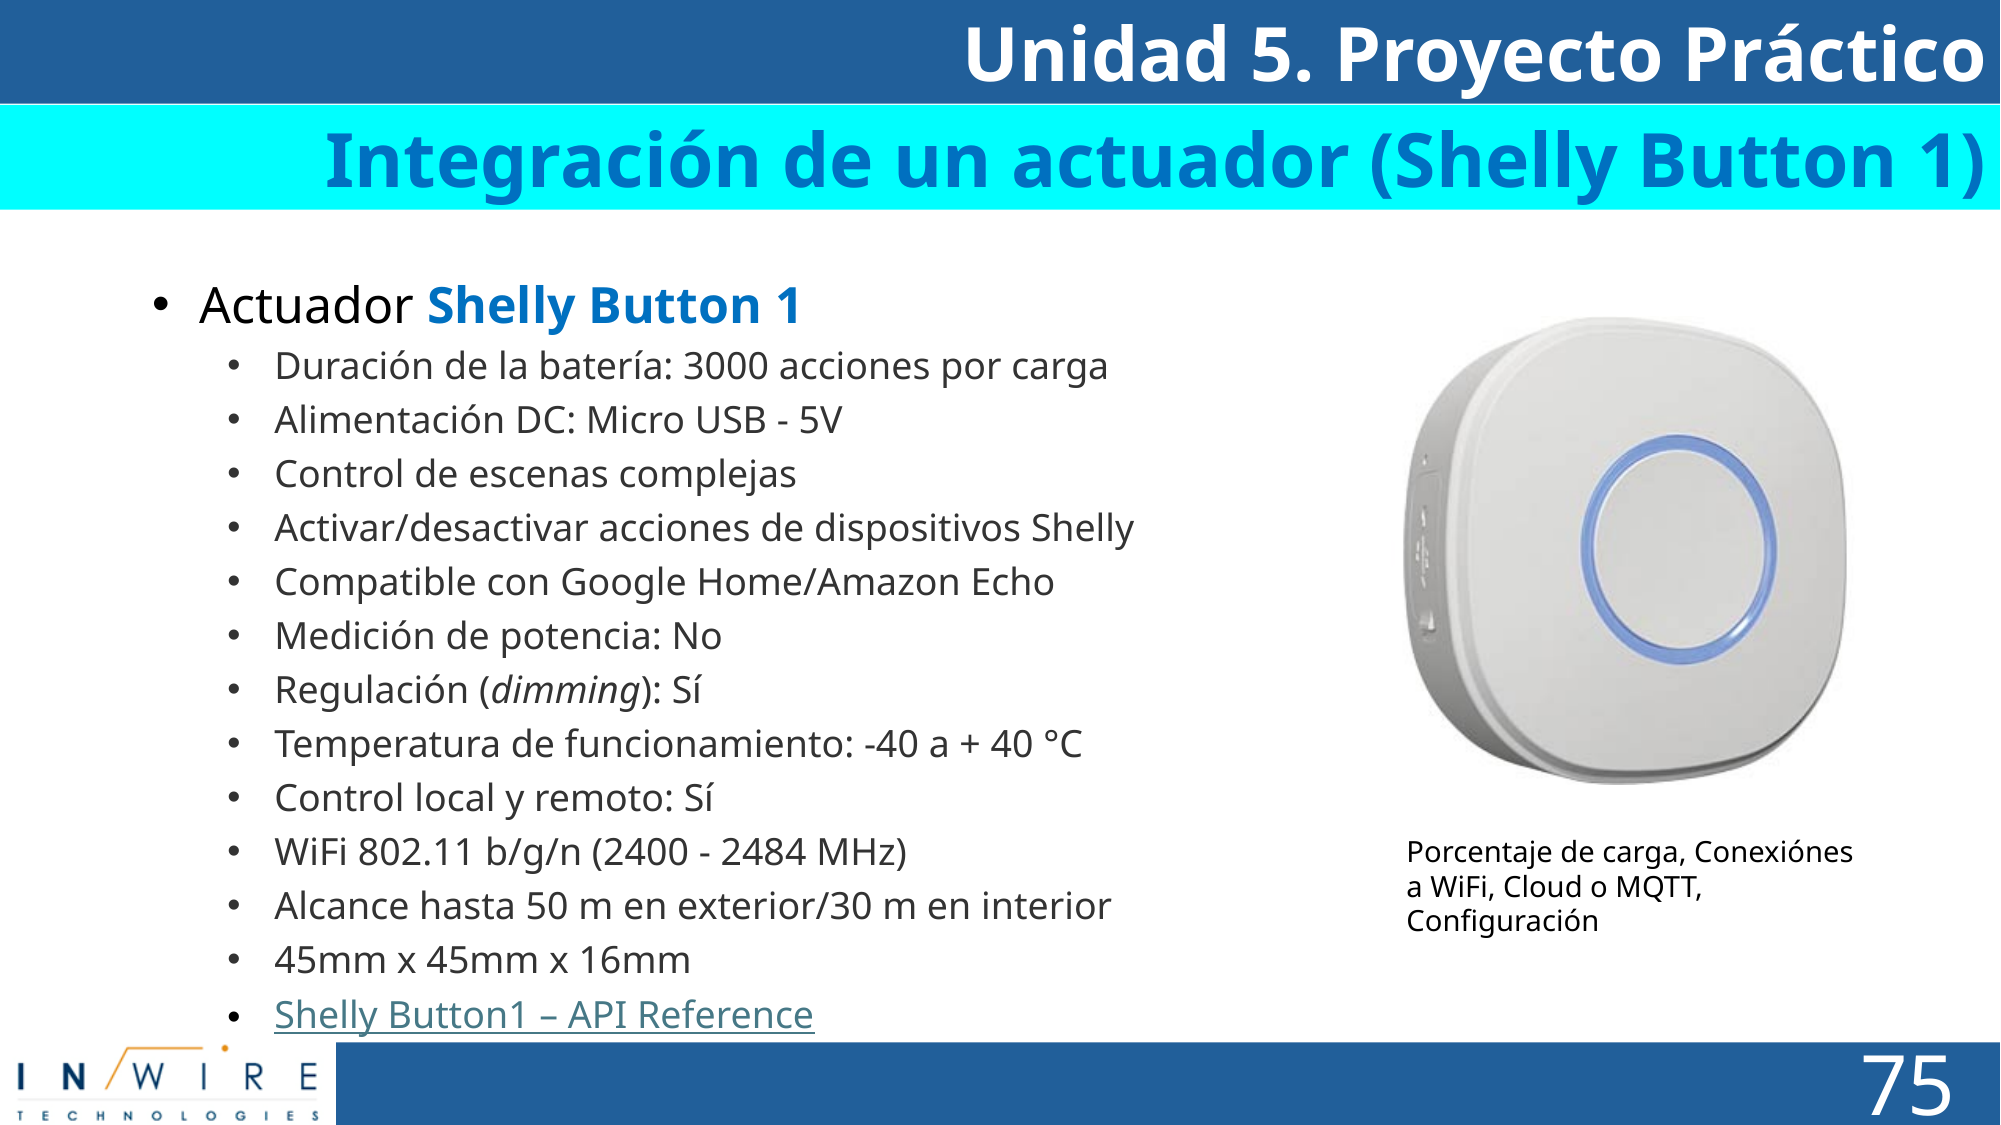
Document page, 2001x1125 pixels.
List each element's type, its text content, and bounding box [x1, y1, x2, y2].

list Actuador Shelly Button 1 Duración de la batería: 3000 acciones por carga Alimentación DC: Micro USB - 5V Control de escenas complejas Activar/desactivar acciones de dispositivos Shelly Compatible con Google Home/Amazon Echo Medición de potencia: No Regulación (dimming): Sí Temperatura de funcionamiento: -40 a + 40 °C Control local y remoto: Sí WiFi 802.11 b/g/n (2400 - 2484 MHz) Alcance hasta 50 m en exterior/30 m en interior 45mm x 45mm x 16mm Shelly Button1 – API Reference [137, 253, 1863, 968]
text_box Integración de un actuador (Shelly Button 1) [0, 104, 2000, 210]
text_box Unidad 5. Proyecto Práctico [0, 0, 2000, 104]
text_box Porcentaje de carga, Conexiónes a WiFi, Cloud o MQTT, Configuración [1391, 825, 1884, 946]
picture [1391, 315, 1861, 786]
picture [0, 1037, 336, 1125]
